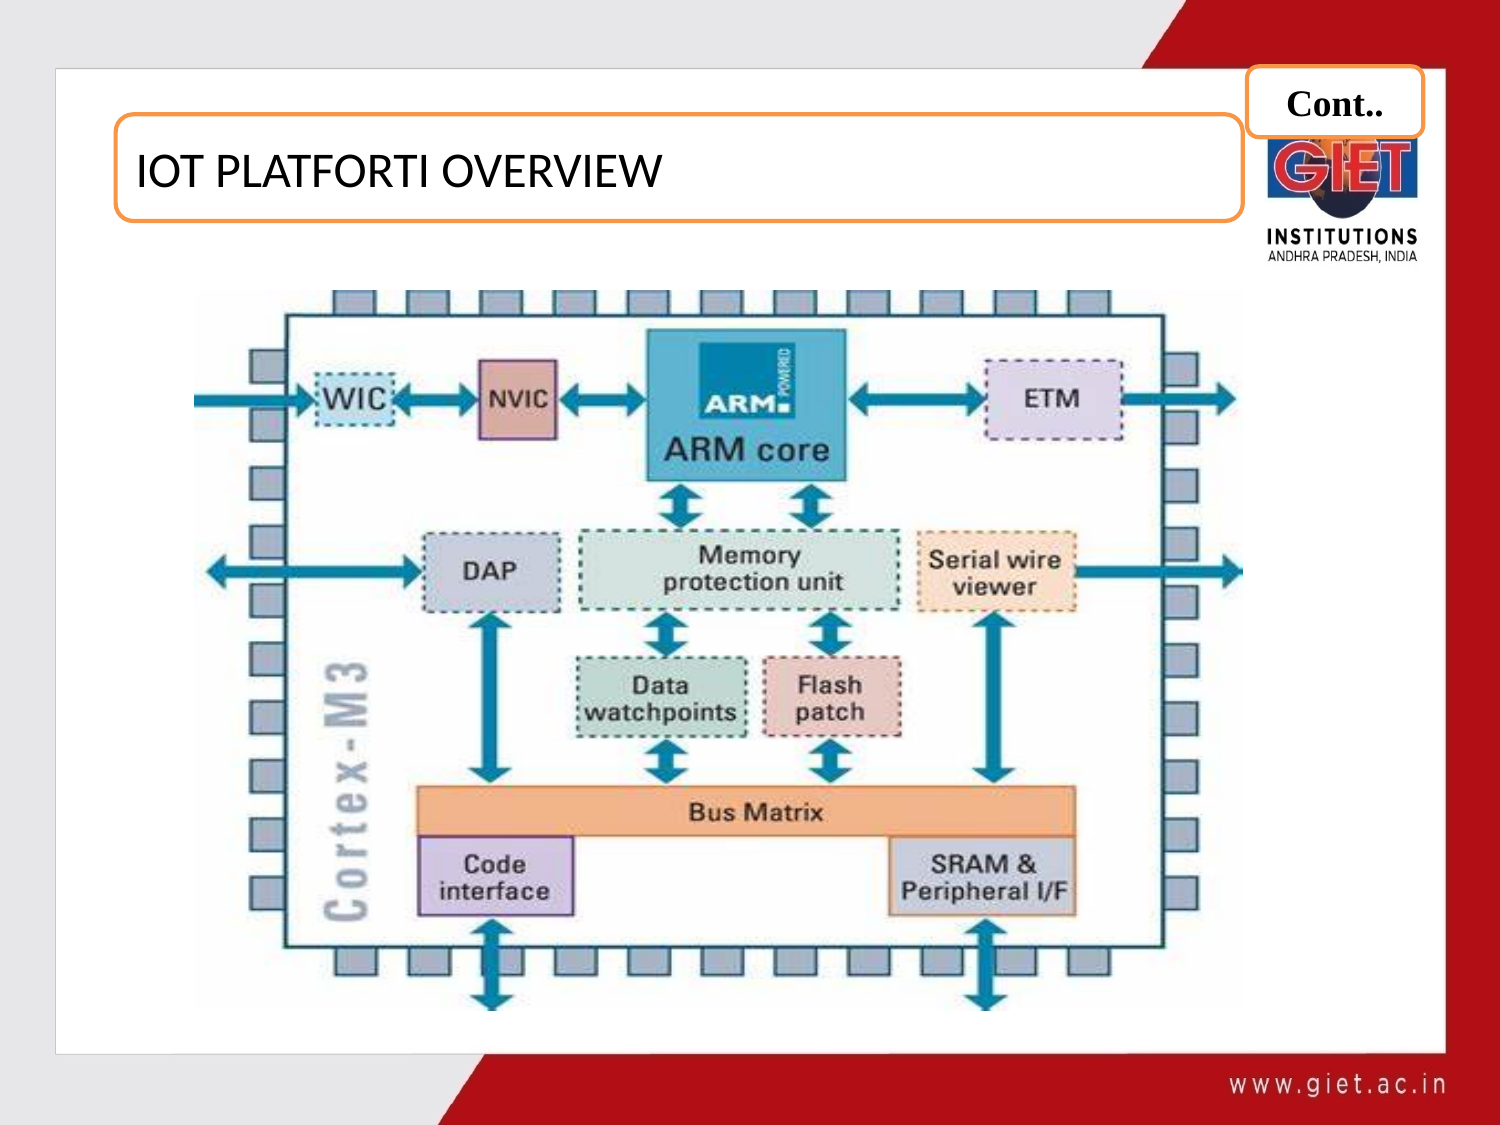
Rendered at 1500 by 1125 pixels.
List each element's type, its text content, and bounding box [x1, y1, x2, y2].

text_box Cont.. [1244, 64, 1426, 140]
text_box [159, 278, 1376, 634]
picture [0, 0, 1500, 1125]
text_box IOT PLATFORTI OVERVIEW [113, 112, 1245, 224]
